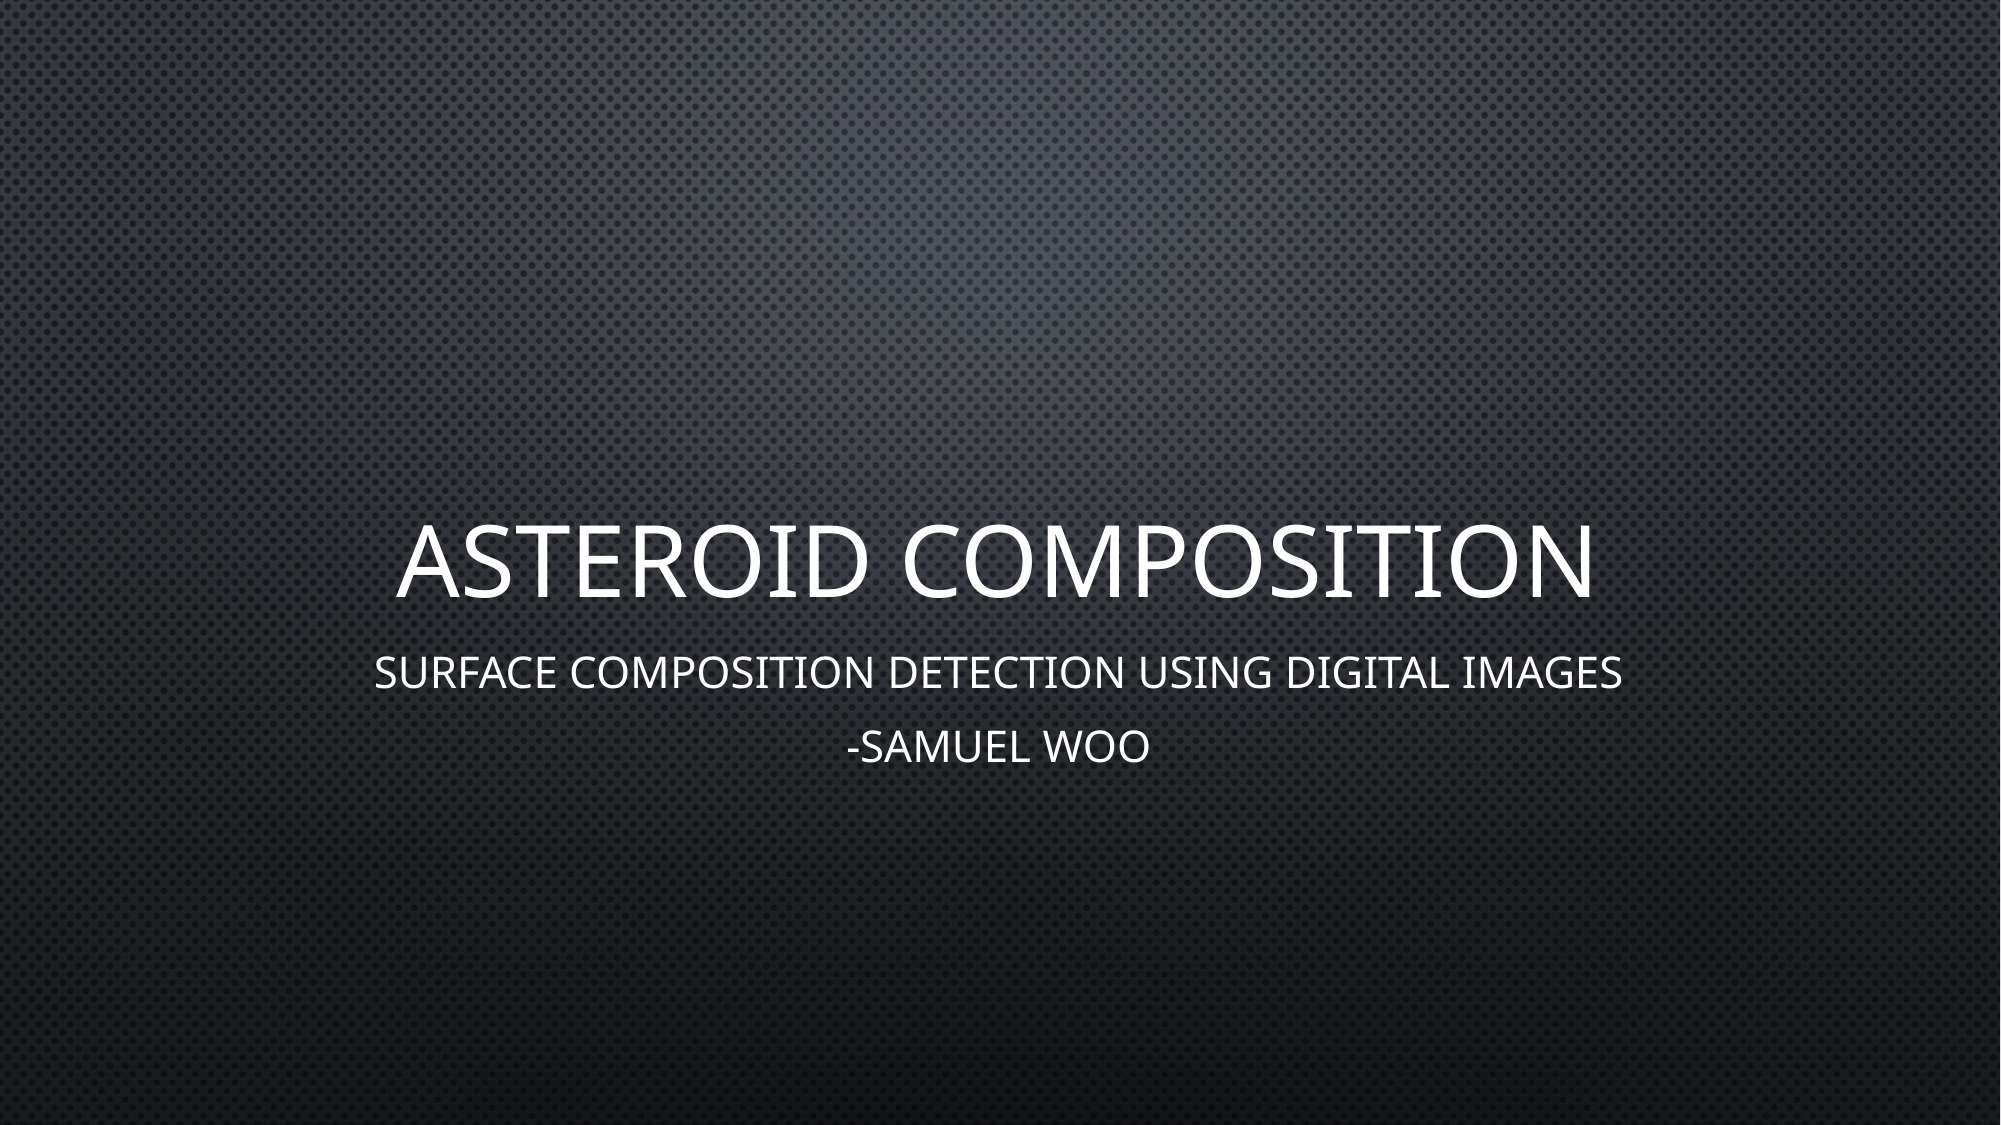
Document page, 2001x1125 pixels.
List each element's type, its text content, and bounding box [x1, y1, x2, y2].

subtitle Surface Composition Detection using Digital Images -Samuel Woo [287, 637, 1711, 950]
title Asteroid Composition [287, 99, 1711, 625]
